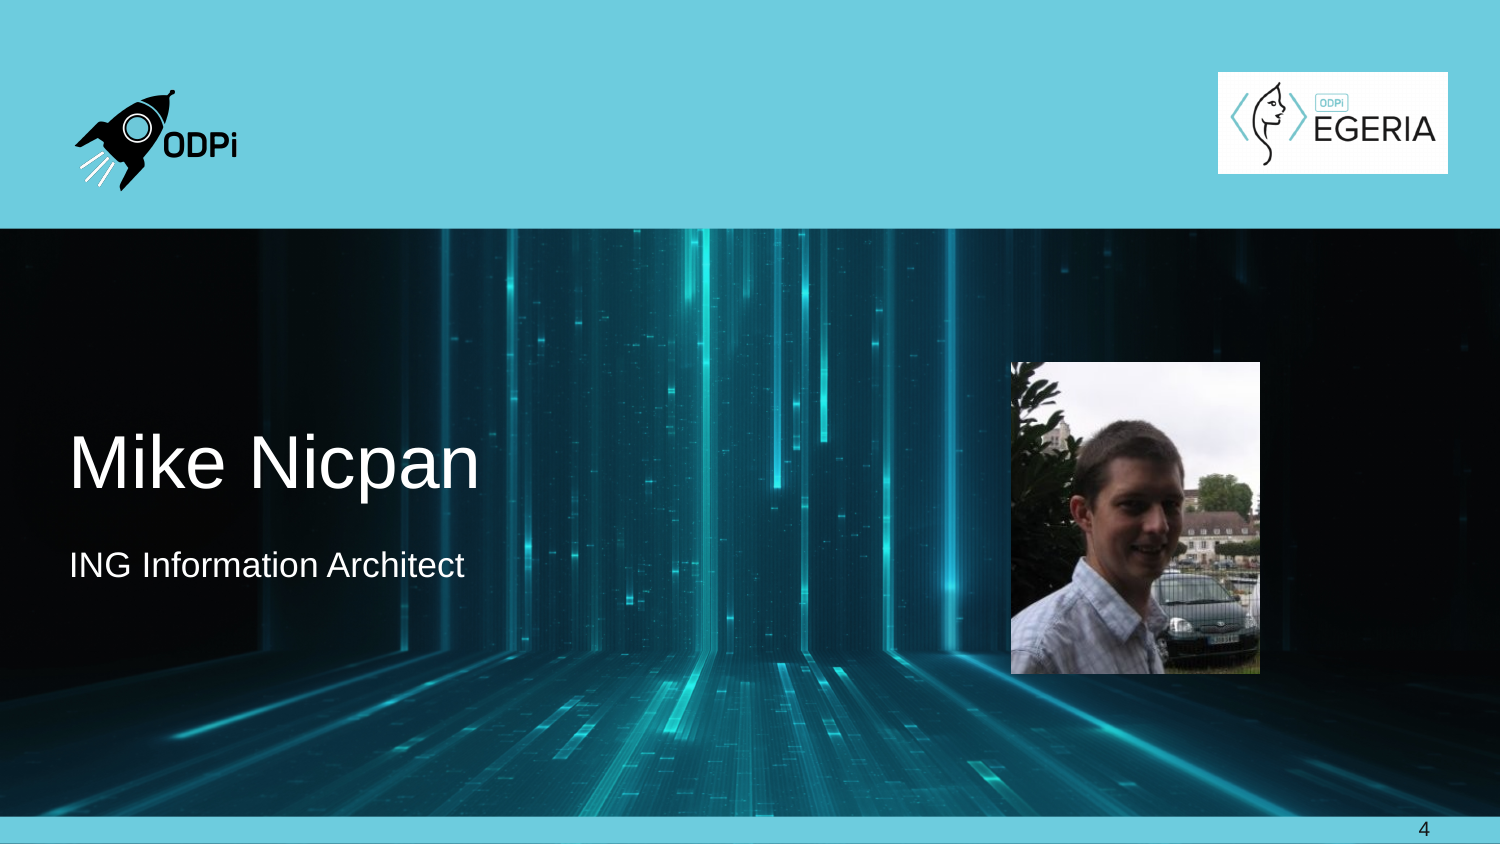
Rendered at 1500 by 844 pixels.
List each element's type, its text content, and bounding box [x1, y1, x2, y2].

picture [72, 88, 239, 193]
picture [0, 229, 1500, 816]
slide_number 4 [1403, 813, 1494, 843]
title Mike Nicpan [53, 307, 1115, 519]
picture [1218, 72, 1448, 174]
list ING Information Architect [53, 527, 709, 641]
